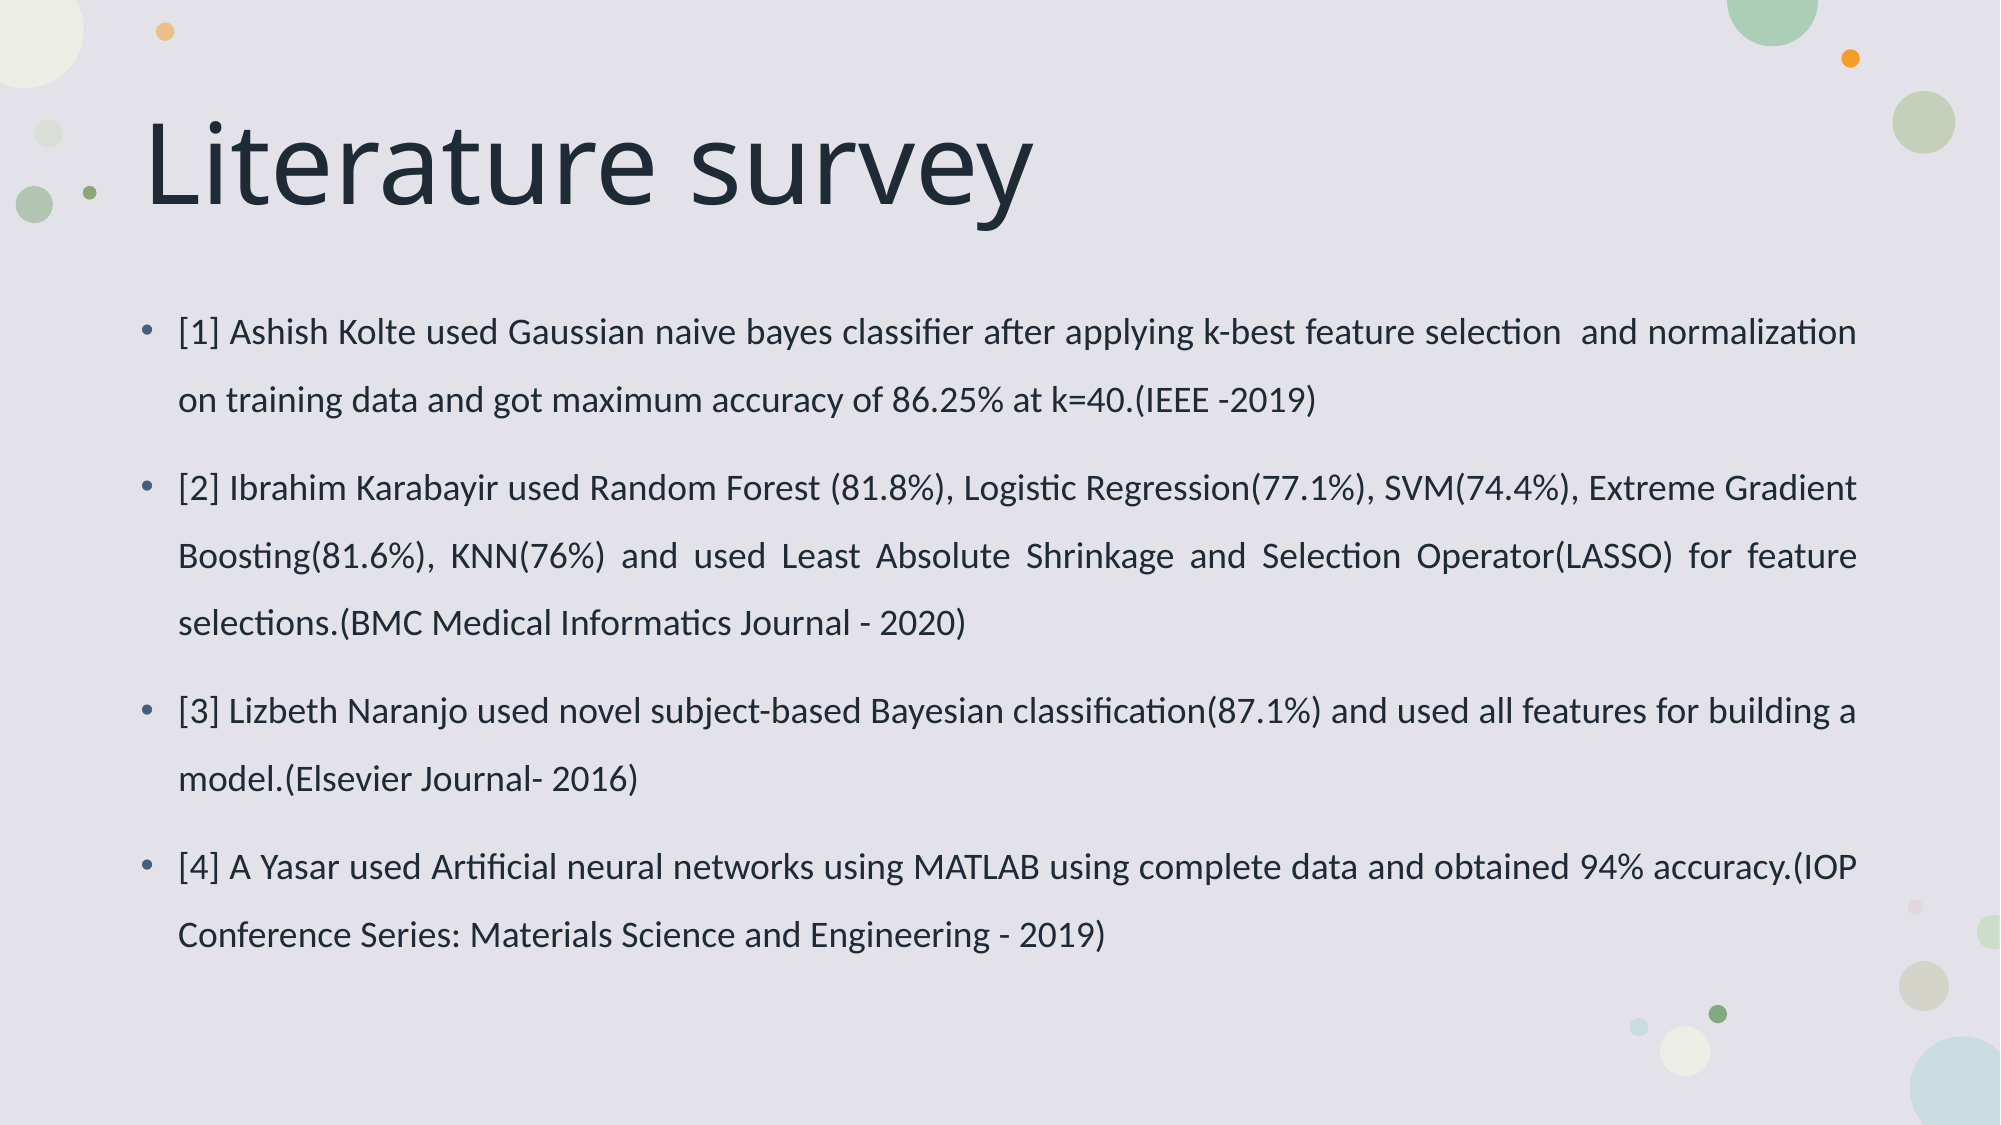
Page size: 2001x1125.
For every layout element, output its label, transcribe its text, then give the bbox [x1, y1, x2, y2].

list [1] Ashish Kolte used Gaussian naive bayes classifier after applying k-best feature selection and normalization on training data and got maximum accuracy of 86.25% at k=40.(IEEE -2019) [2] Ibrahim Karabayir used Random Forest (81.8%), Logistic Regression(77.1%), SVM(74.4%), Extreme Gradient Boosting(81.6%), KNN(76%) and used Least Absolute Shrinkage and Selection Operator(LASSO) for feature selections.(BMC Medical Informatics Journal - 2020) [3] Lizbeth Naranjo used novel subject-based Bayesian classification(87.1%) and used all features for building a model.(Elsevier Journal- 2016) [4] A Yasar used Artificial neural networks using MATLAB using complete data and obtained 94% accuracy.(IOP Conference Series: Materials Science and Engineering - 2019) [125, 277, 1875, 992]
title Literature survey [127, 59, 1877, 278]
